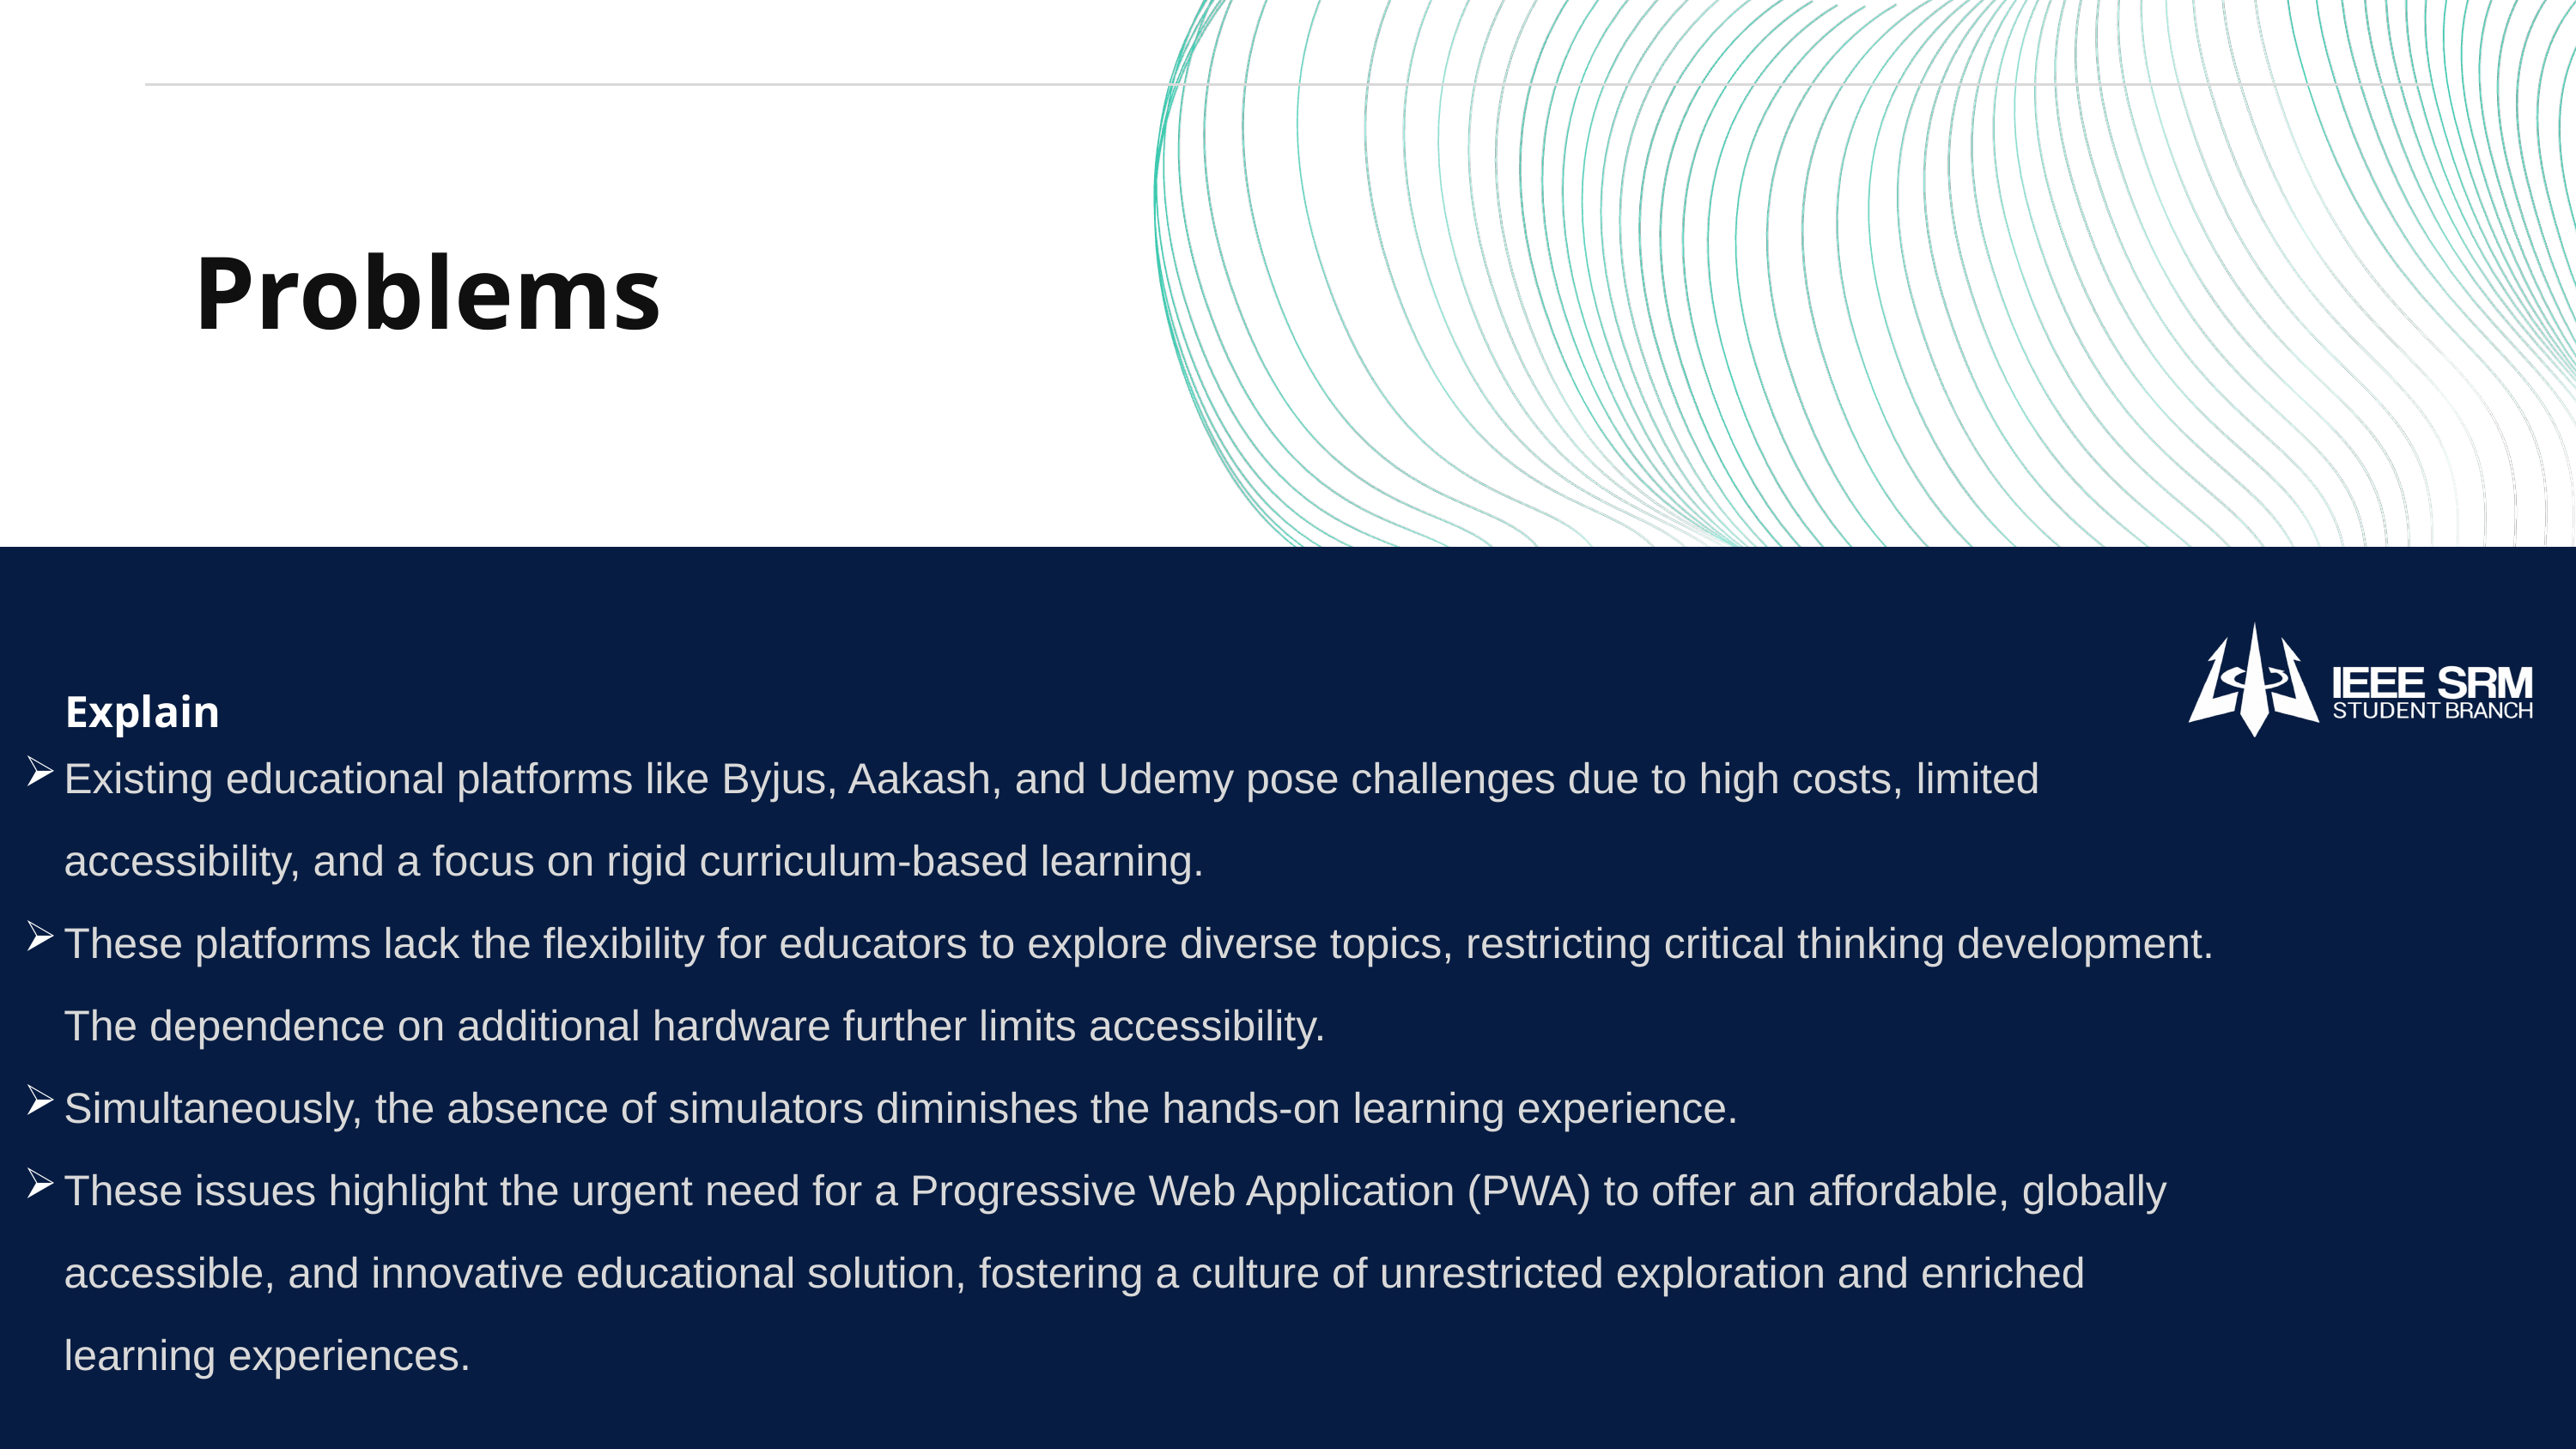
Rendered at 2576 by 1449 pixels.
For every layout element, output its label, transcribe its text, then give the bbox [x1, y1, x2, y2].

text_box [0, 518, 2576, 1449]
text_box [1153, 0, 2576, 515]
text_box Problems [172, 204, 683, 433]
picture [2171, 607, 2548, 748]
